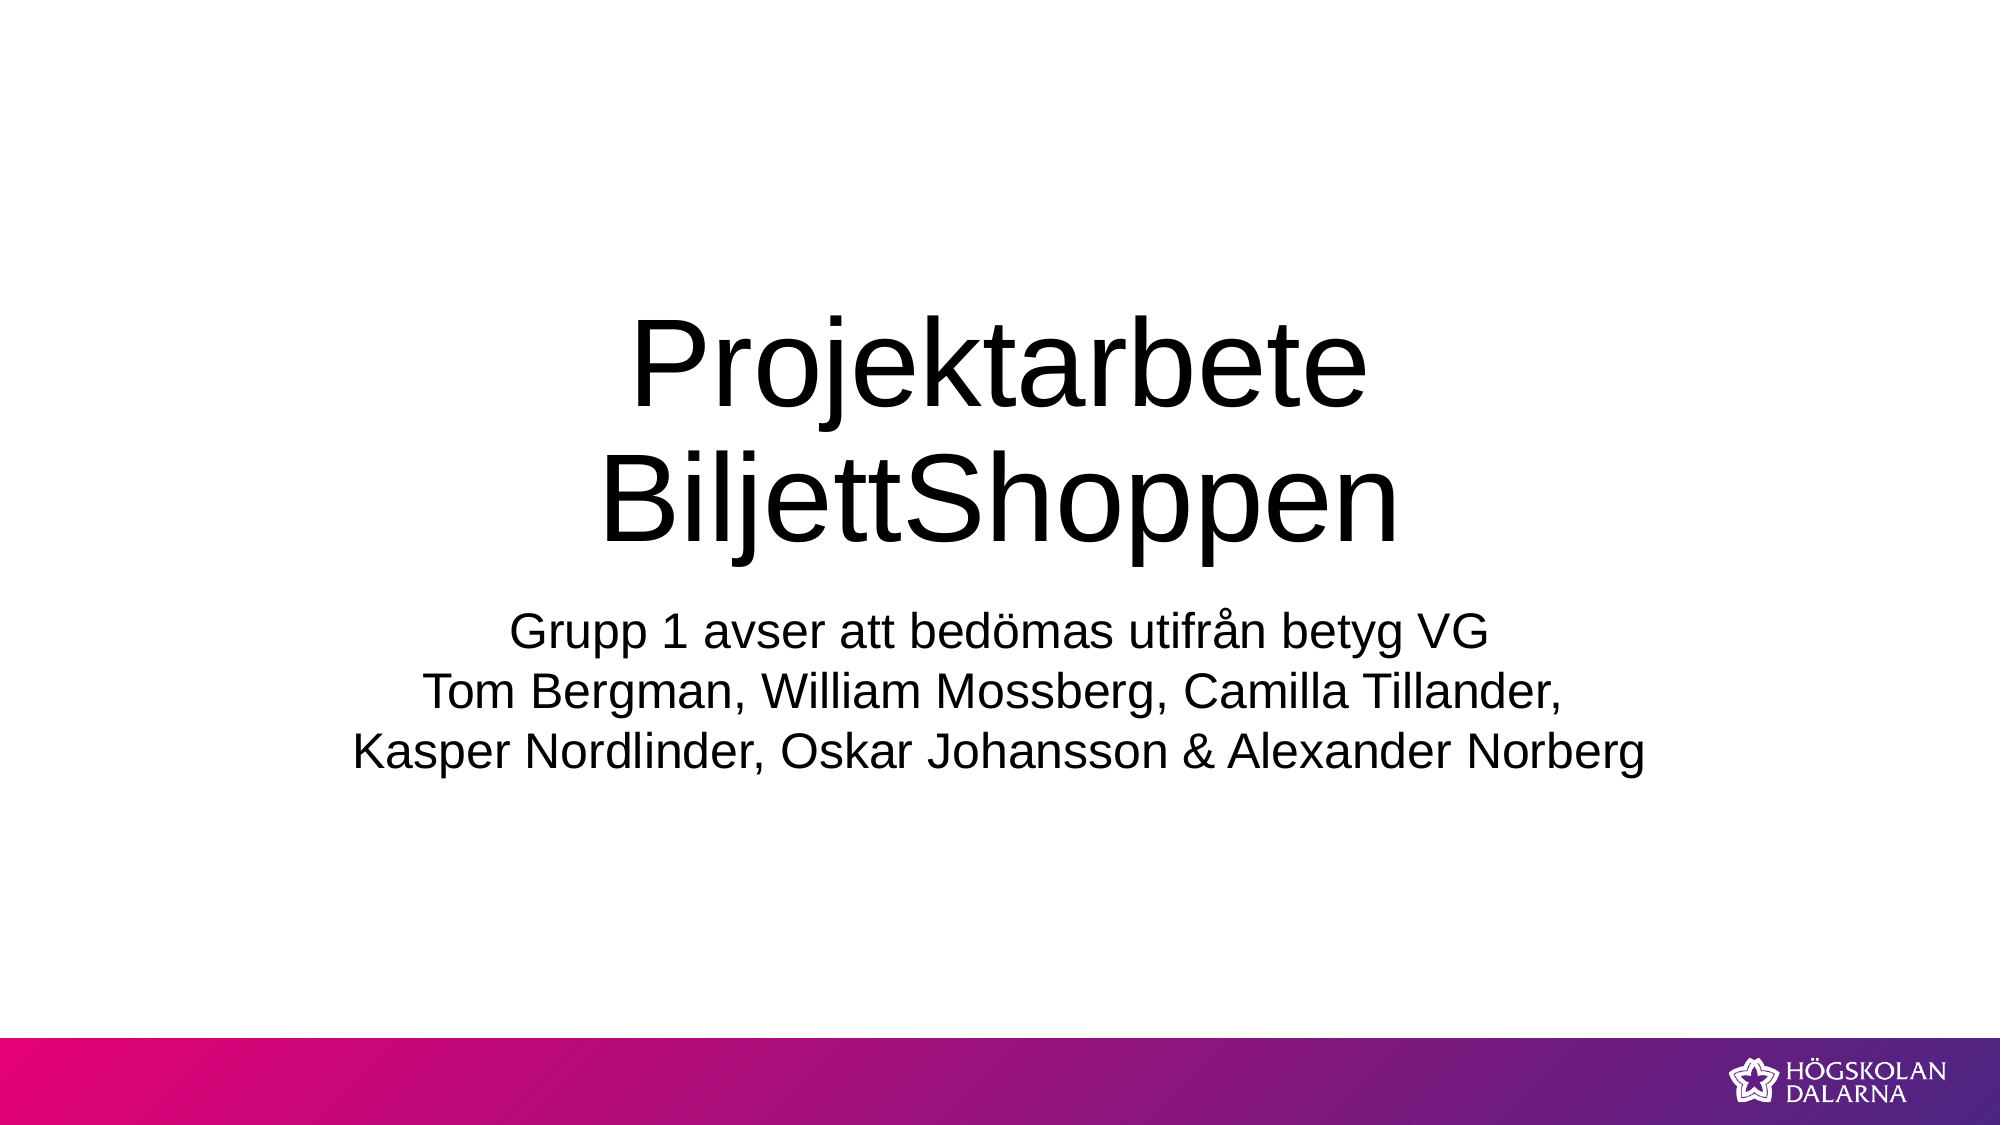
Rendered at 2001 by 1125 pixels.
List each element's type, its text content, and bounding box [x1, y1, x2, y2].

title Projektarbete BiljettShoppen [249, 184, 1750, 576]
subtitle Grupp 1 avser att bedömas utifrån betyg VG Tom Bergman, William Mossberg, Camilla Tillander, Kasper Nordlinder, Oskar Johansson & Alexander Norberg [249, 590, 1750, 863]
picture [1711, 1040, 1963, 1120]
